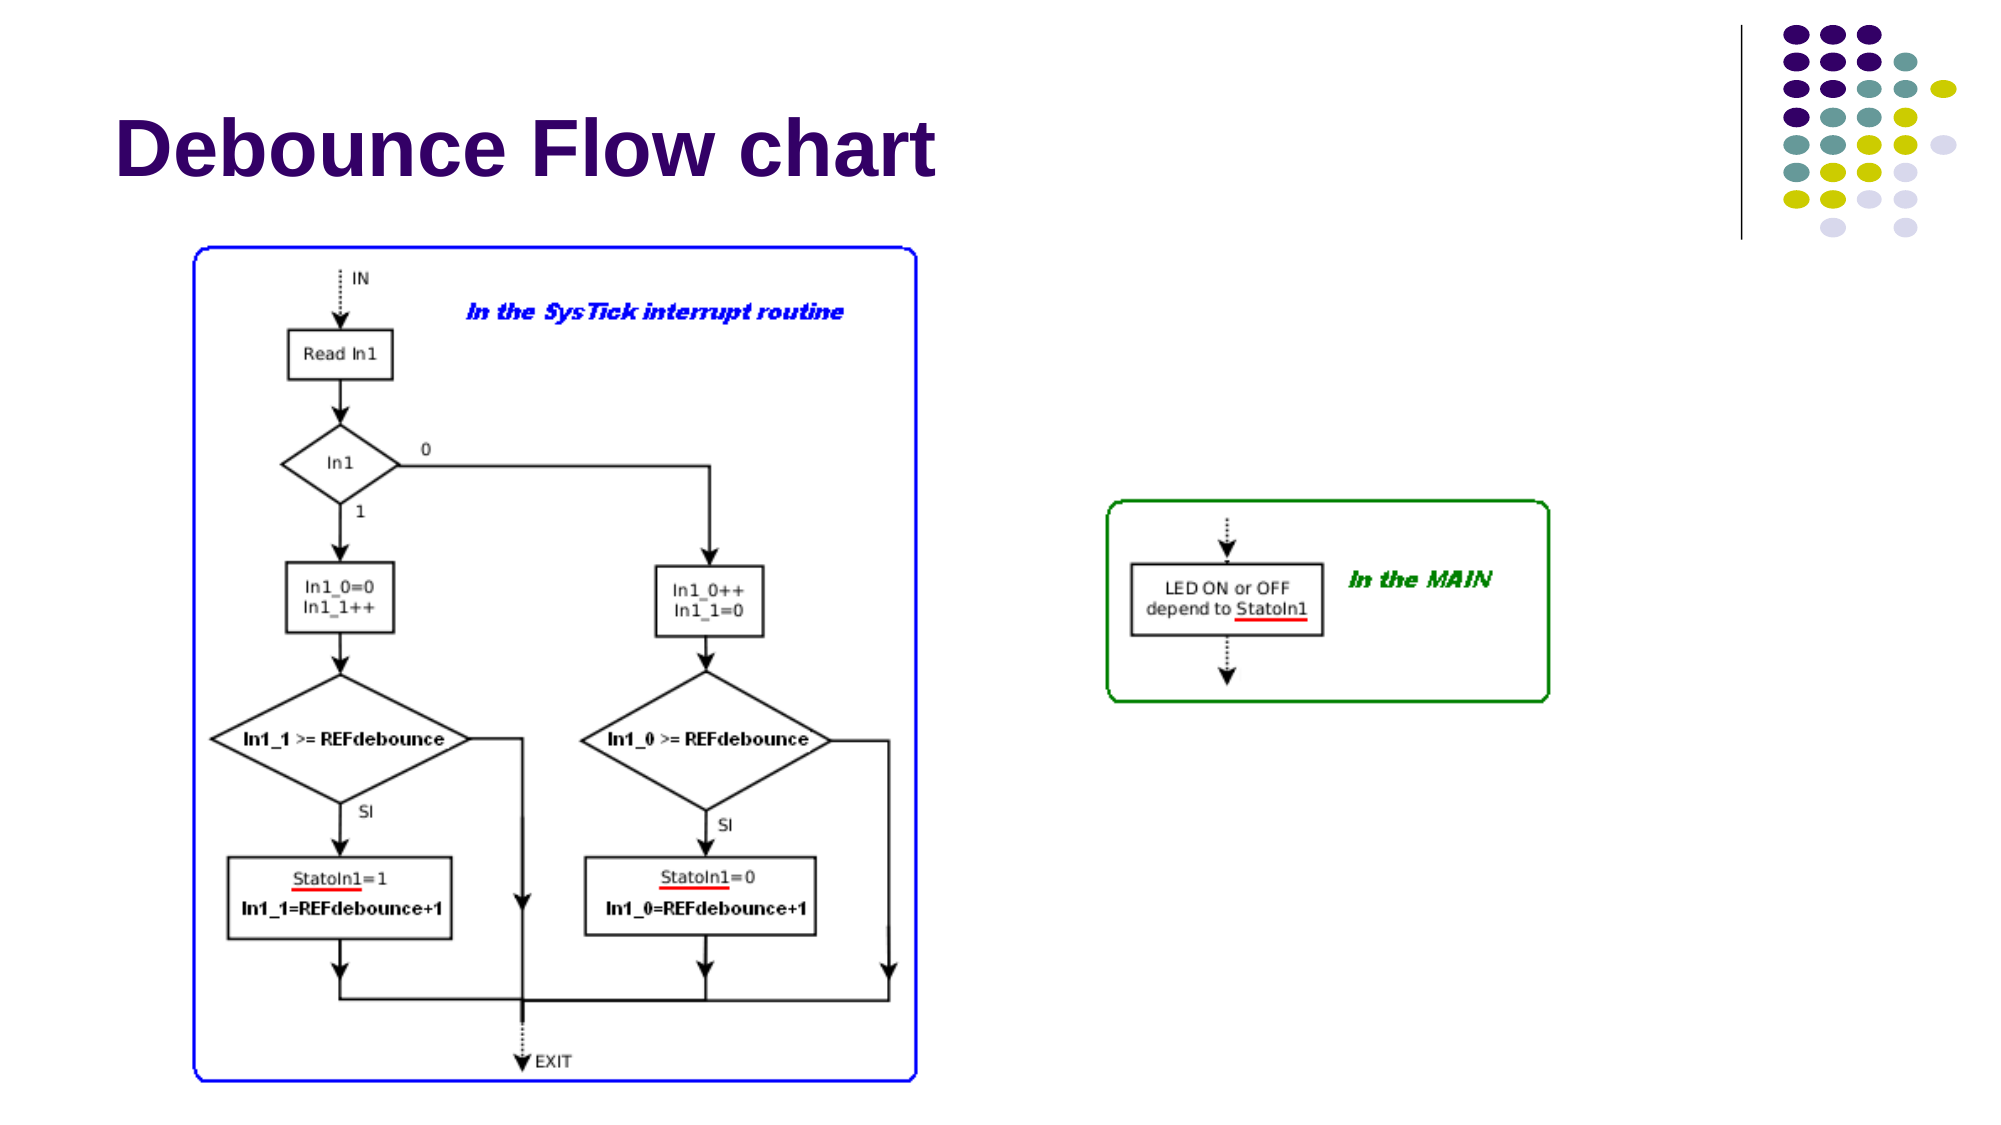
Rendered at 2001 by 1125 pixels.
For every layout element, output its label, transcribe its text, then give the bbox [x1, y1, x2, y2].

picture [1072, 496, 1571, 712]
title Debounce Flow chart [99, 42, 1750, 200]
picture [191, 241, 928, 1093]
